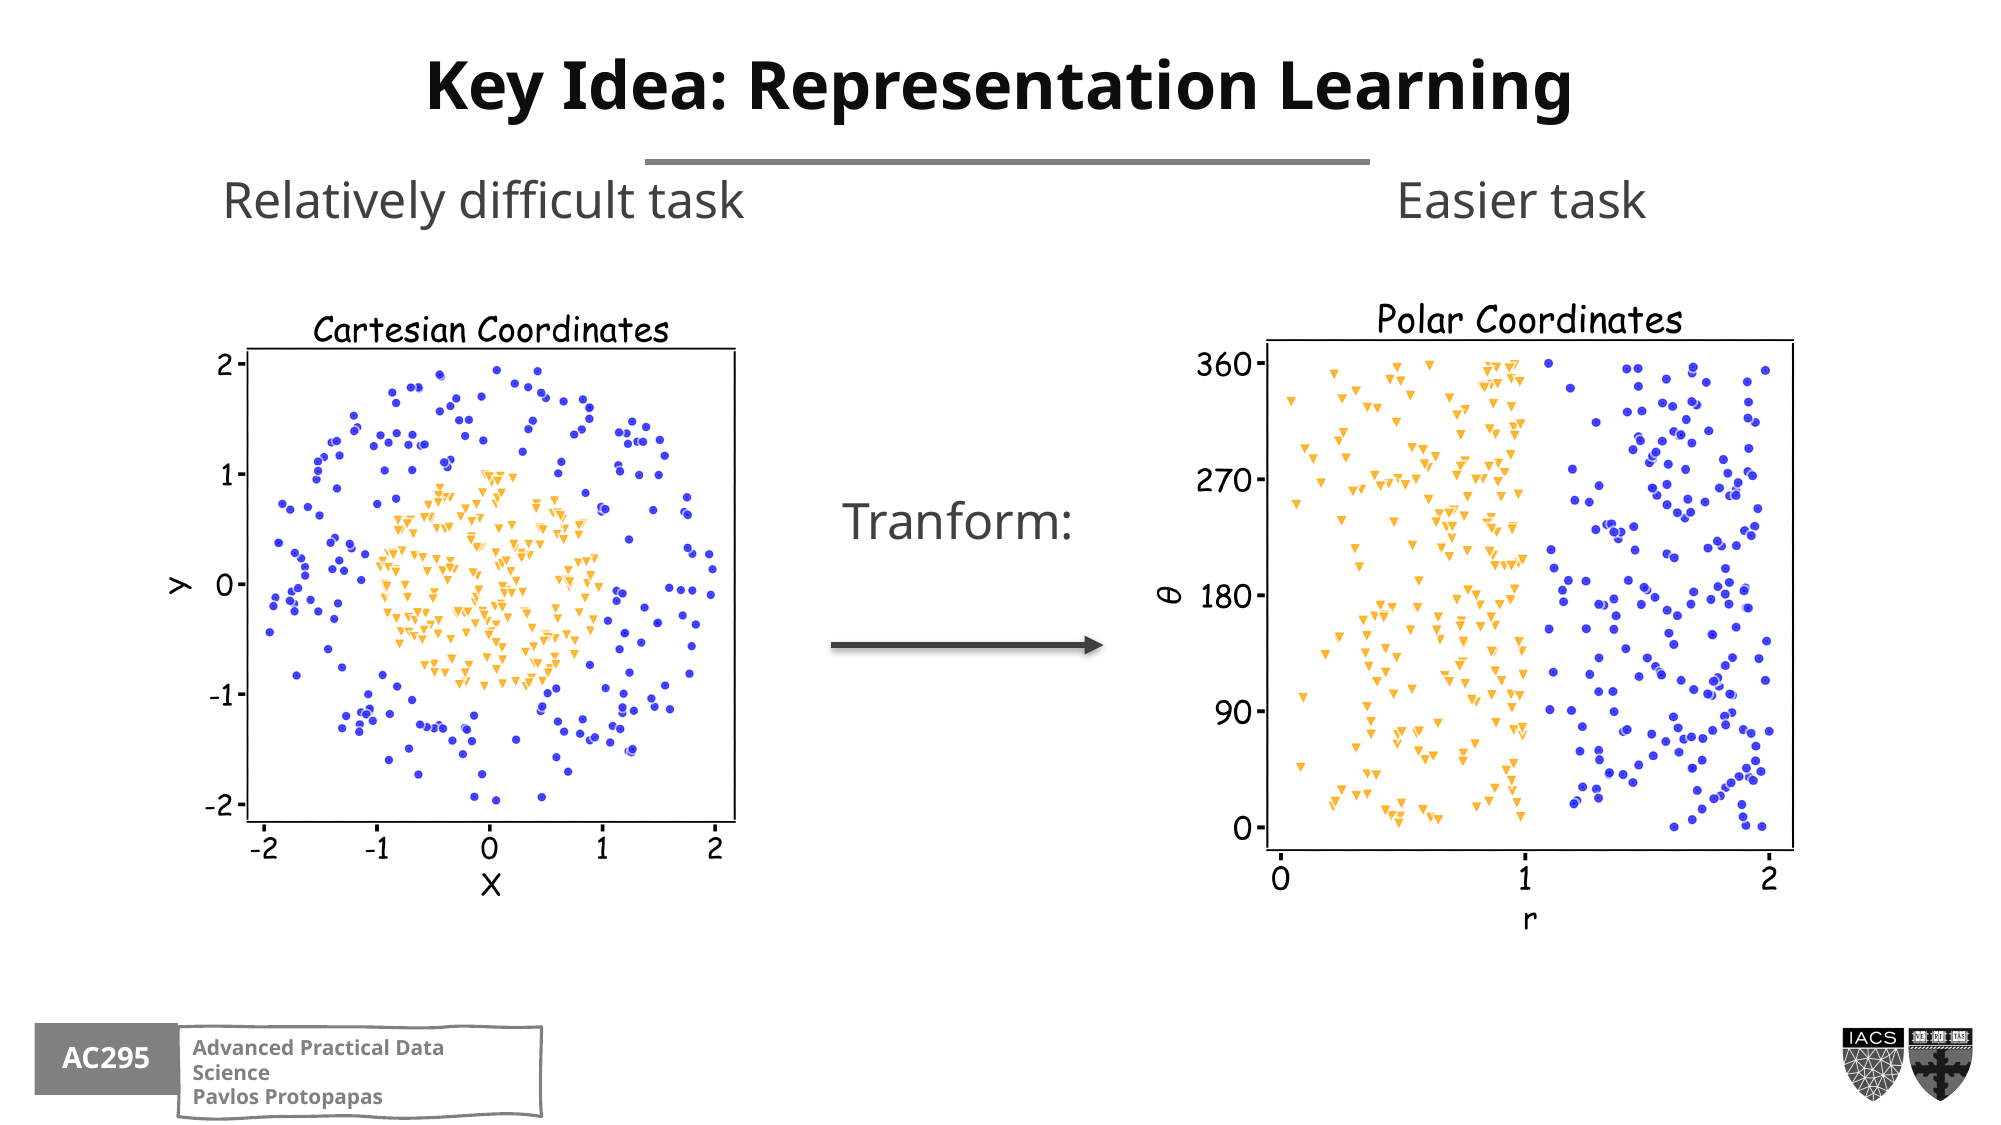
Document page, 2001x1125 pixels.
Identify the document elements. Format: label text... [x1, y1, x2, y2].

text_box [787, 249, 1898, 1001]
text_box Easier task [1381, 161, 1663, 237]
title Key Idea: Representation Learning [57, 35, 1943, 162]
picture [1838, 1023, 1977, 1107]
text_box Relatively difficult task [207, 161, 761, 237]
picture [136, 265, 787, 961]
